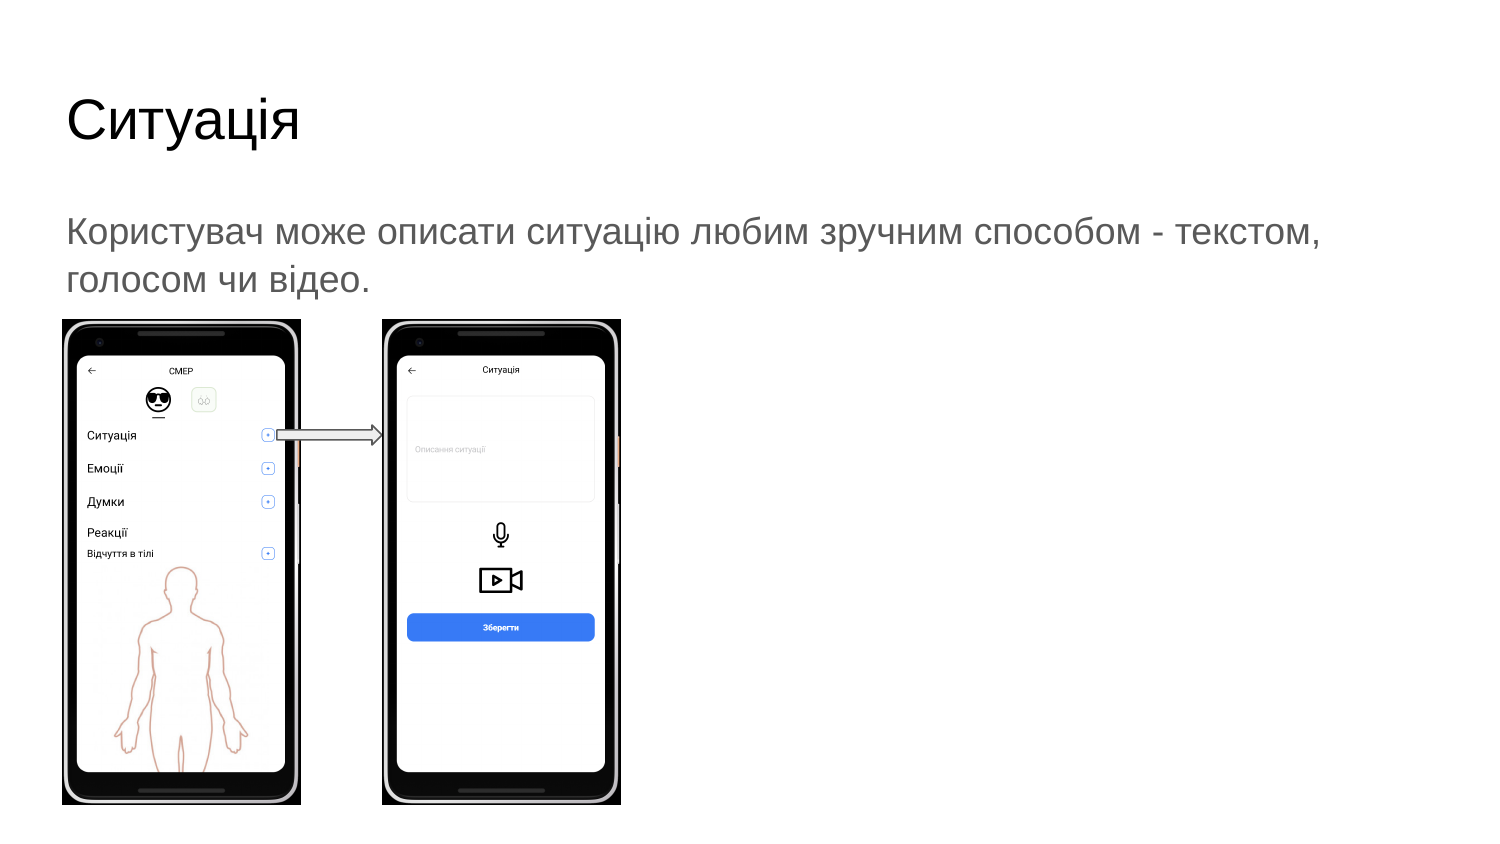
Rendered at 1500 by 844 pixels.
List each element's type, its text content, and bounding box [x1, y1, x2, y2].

text_box [305, 425, 376, 445]
title Ситуація [51, 72, 1449, 167]
picture [61, 319, 301, 805]
list Користувач може описати ситуацію любим зручним способом - текстом, голосом чи відео. [51, 189, 1449, 750]
picture [381, 319, 621, 805]
